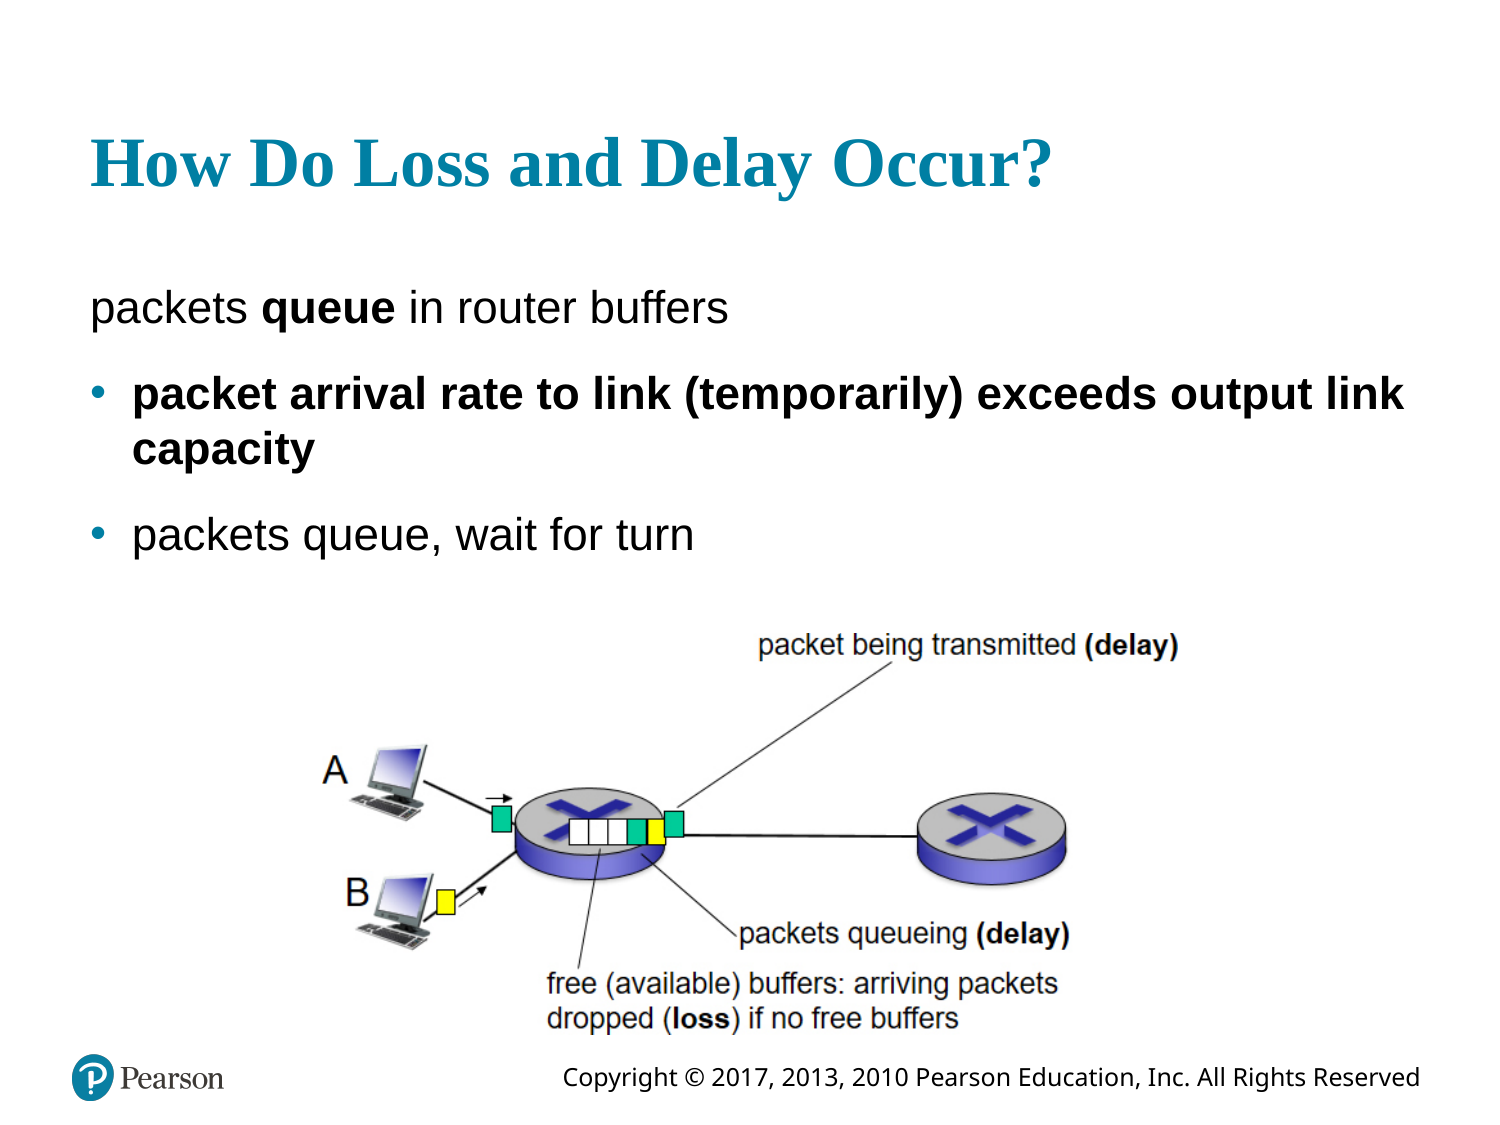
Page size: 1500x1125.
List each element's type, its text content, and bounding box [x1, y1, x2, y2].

picture [321, 633, 1179, 1035]
picture [80, 1063, 106, 1088]
picture [98, 1054, 224, 1101]
list packets queue in router buffers packet arrival rate to link (temporarily) exceeds output link capacity packets queue, wait for turn [75, 262, 1425, 587]
picture [72, 1087, 83, 1101]
title How Do Loss and Delay Occur? [75, 35, 1425, 216]
picture [72, 1054, 88, 1070]
